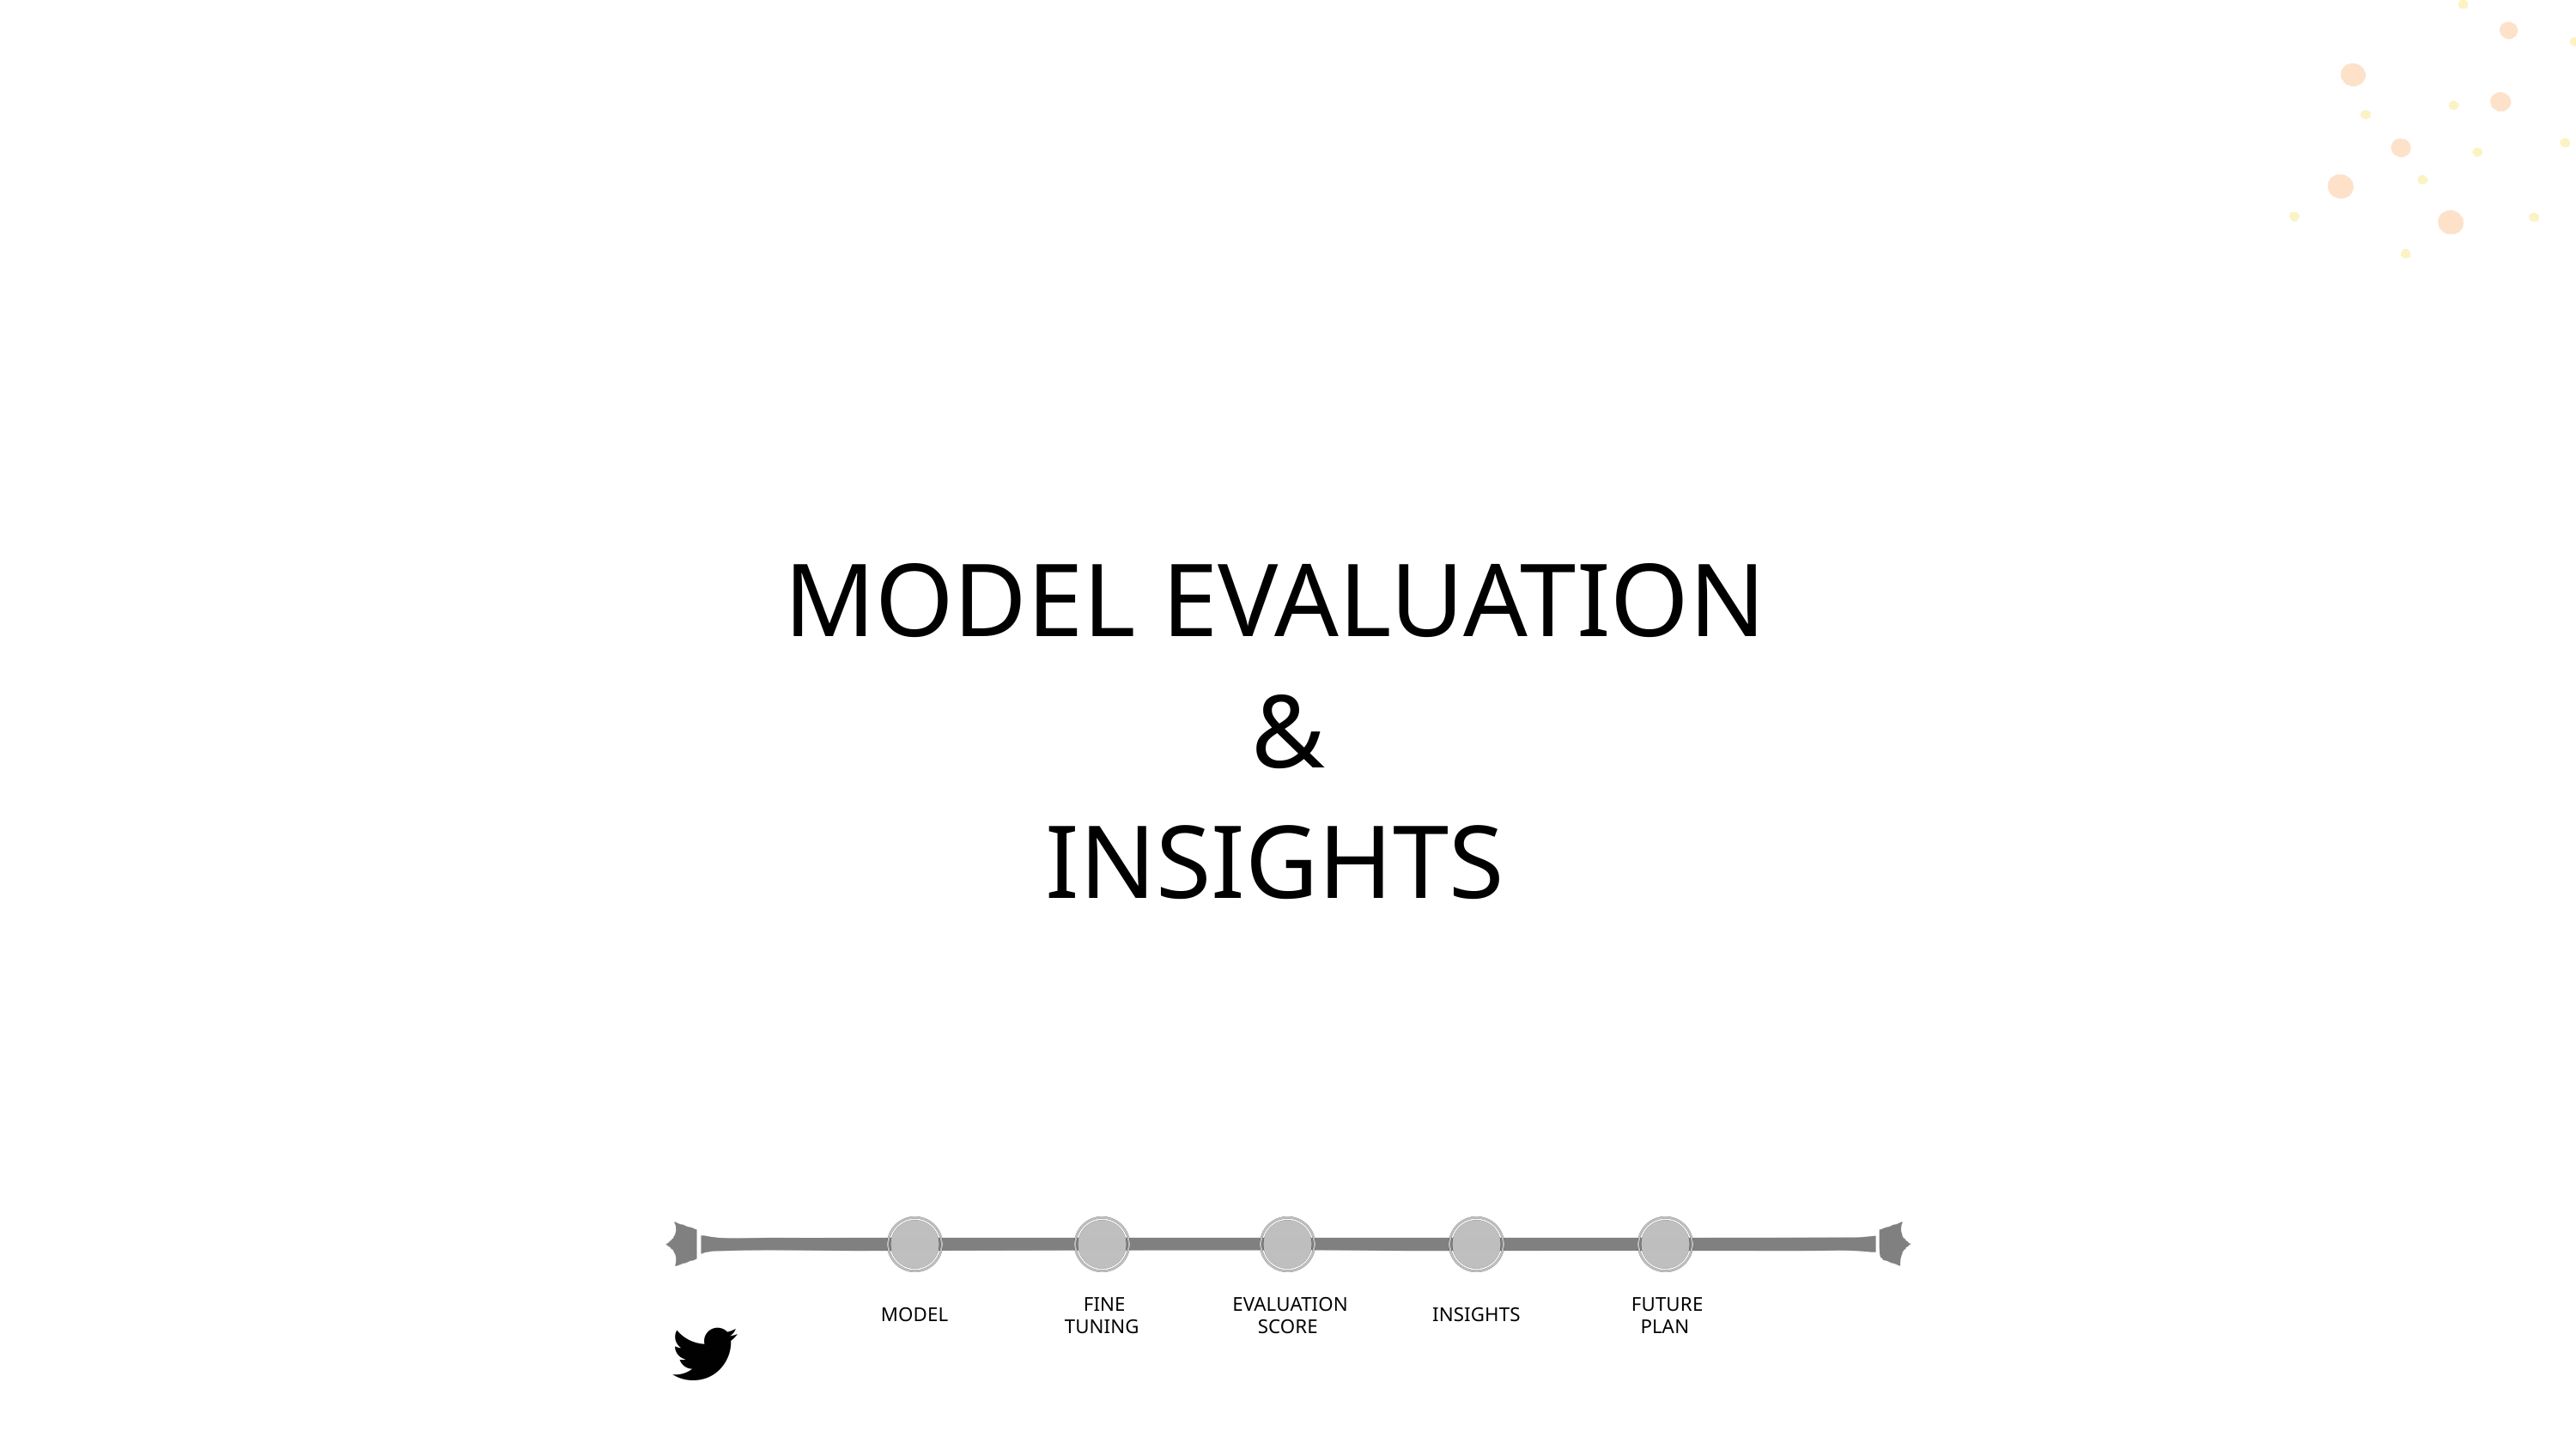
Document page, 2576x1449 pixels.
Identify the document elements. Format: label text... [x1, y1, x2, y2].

text_box EVALUATION SCORE [1212, 1293, 1364, 1337]
text_box FINE TUNING [1043, 1293, 1161, 1337]
text_box MODEL [874, 1303, 955, 1326]
text_box MODEL EVALUATION & INSIGHTS [431, 525, 2145, 919]
picture [2288, 0, 2576, 258]
picture [651, 1216, 1925, 1272]
picture [672, 1326, 738, 1380]
text_box FUTURE PLAN [1619, 1293, 1710, 1337]
text_box INSIGHTS [1395, 1303, 1558, 1326]
